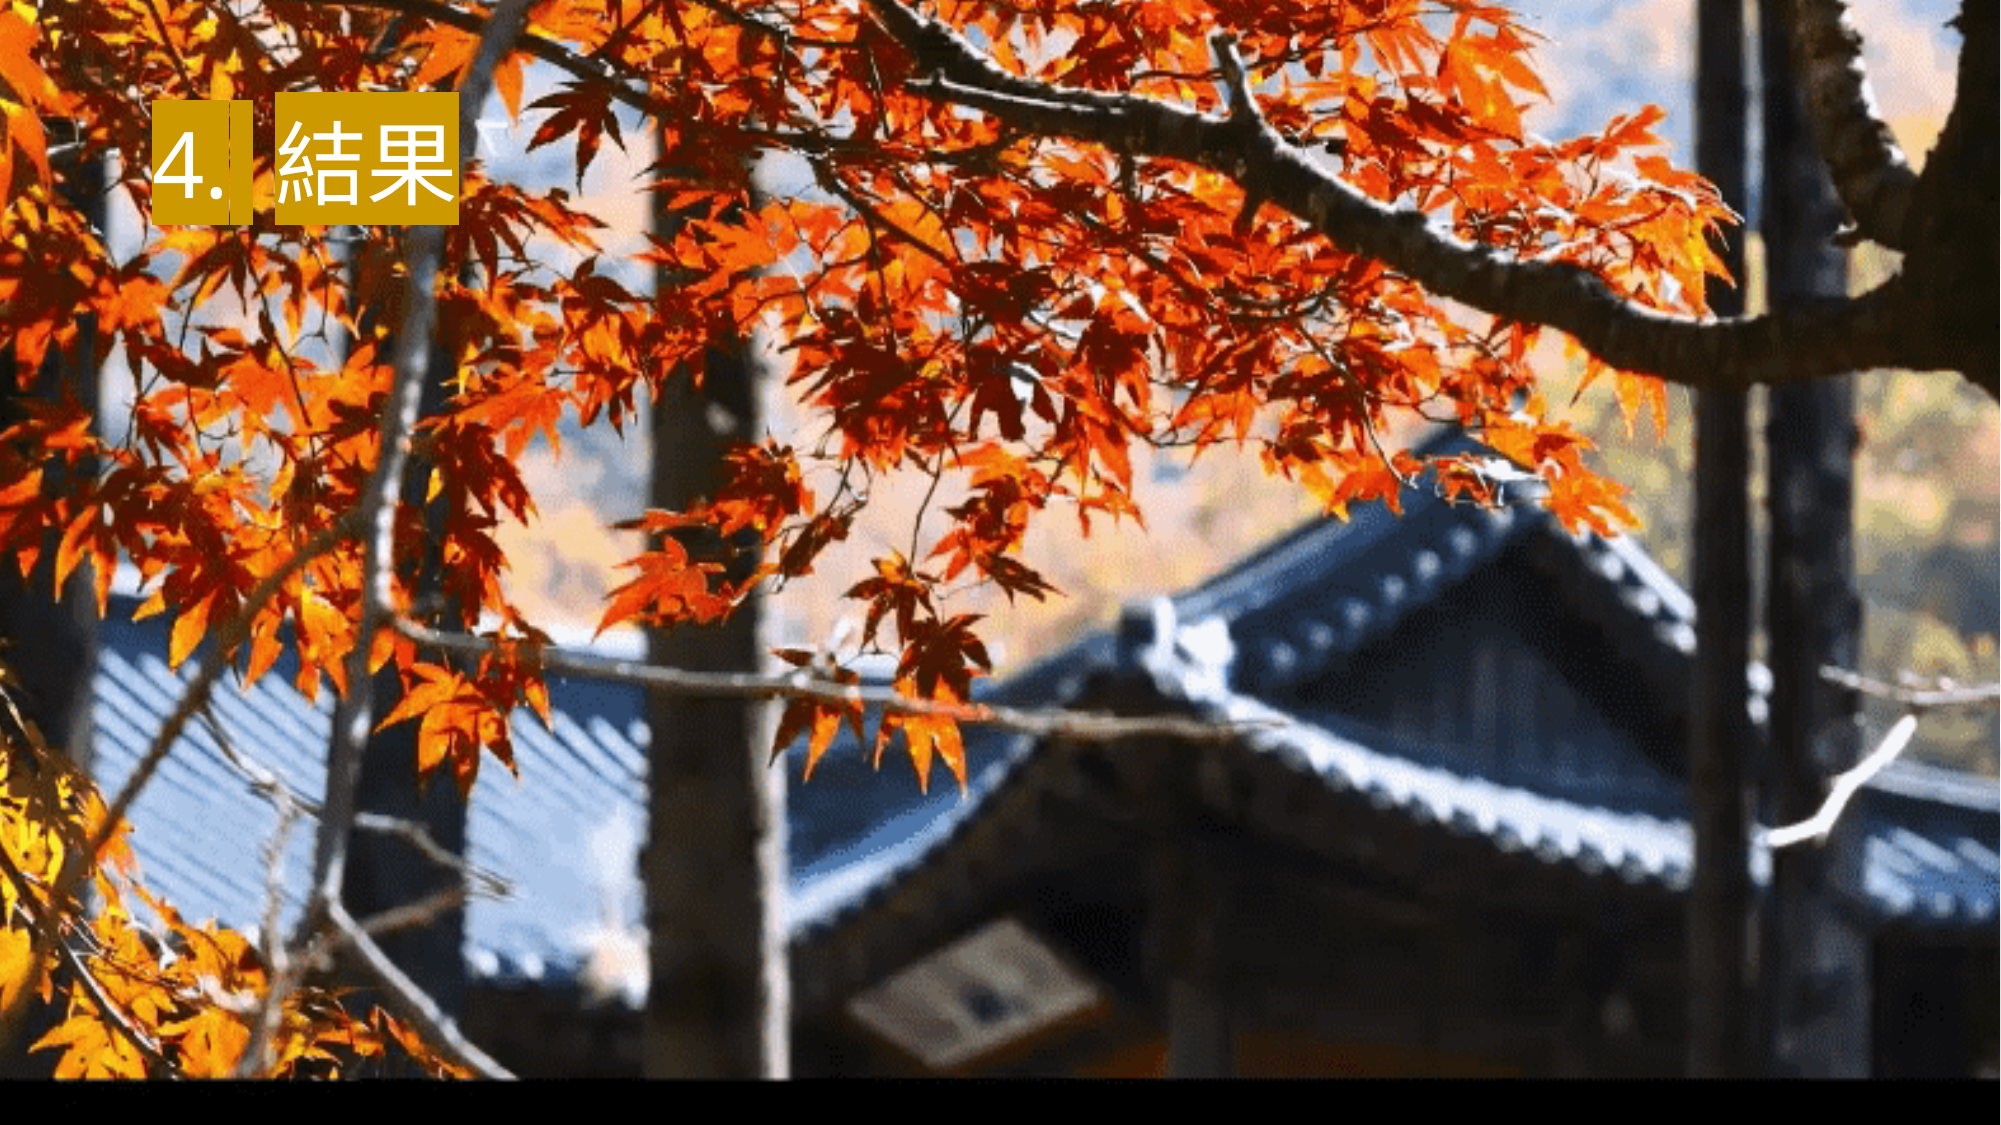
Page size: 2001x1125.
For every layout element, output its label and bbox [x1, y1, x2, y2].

text_box [0, 0, 2000, 1125]
